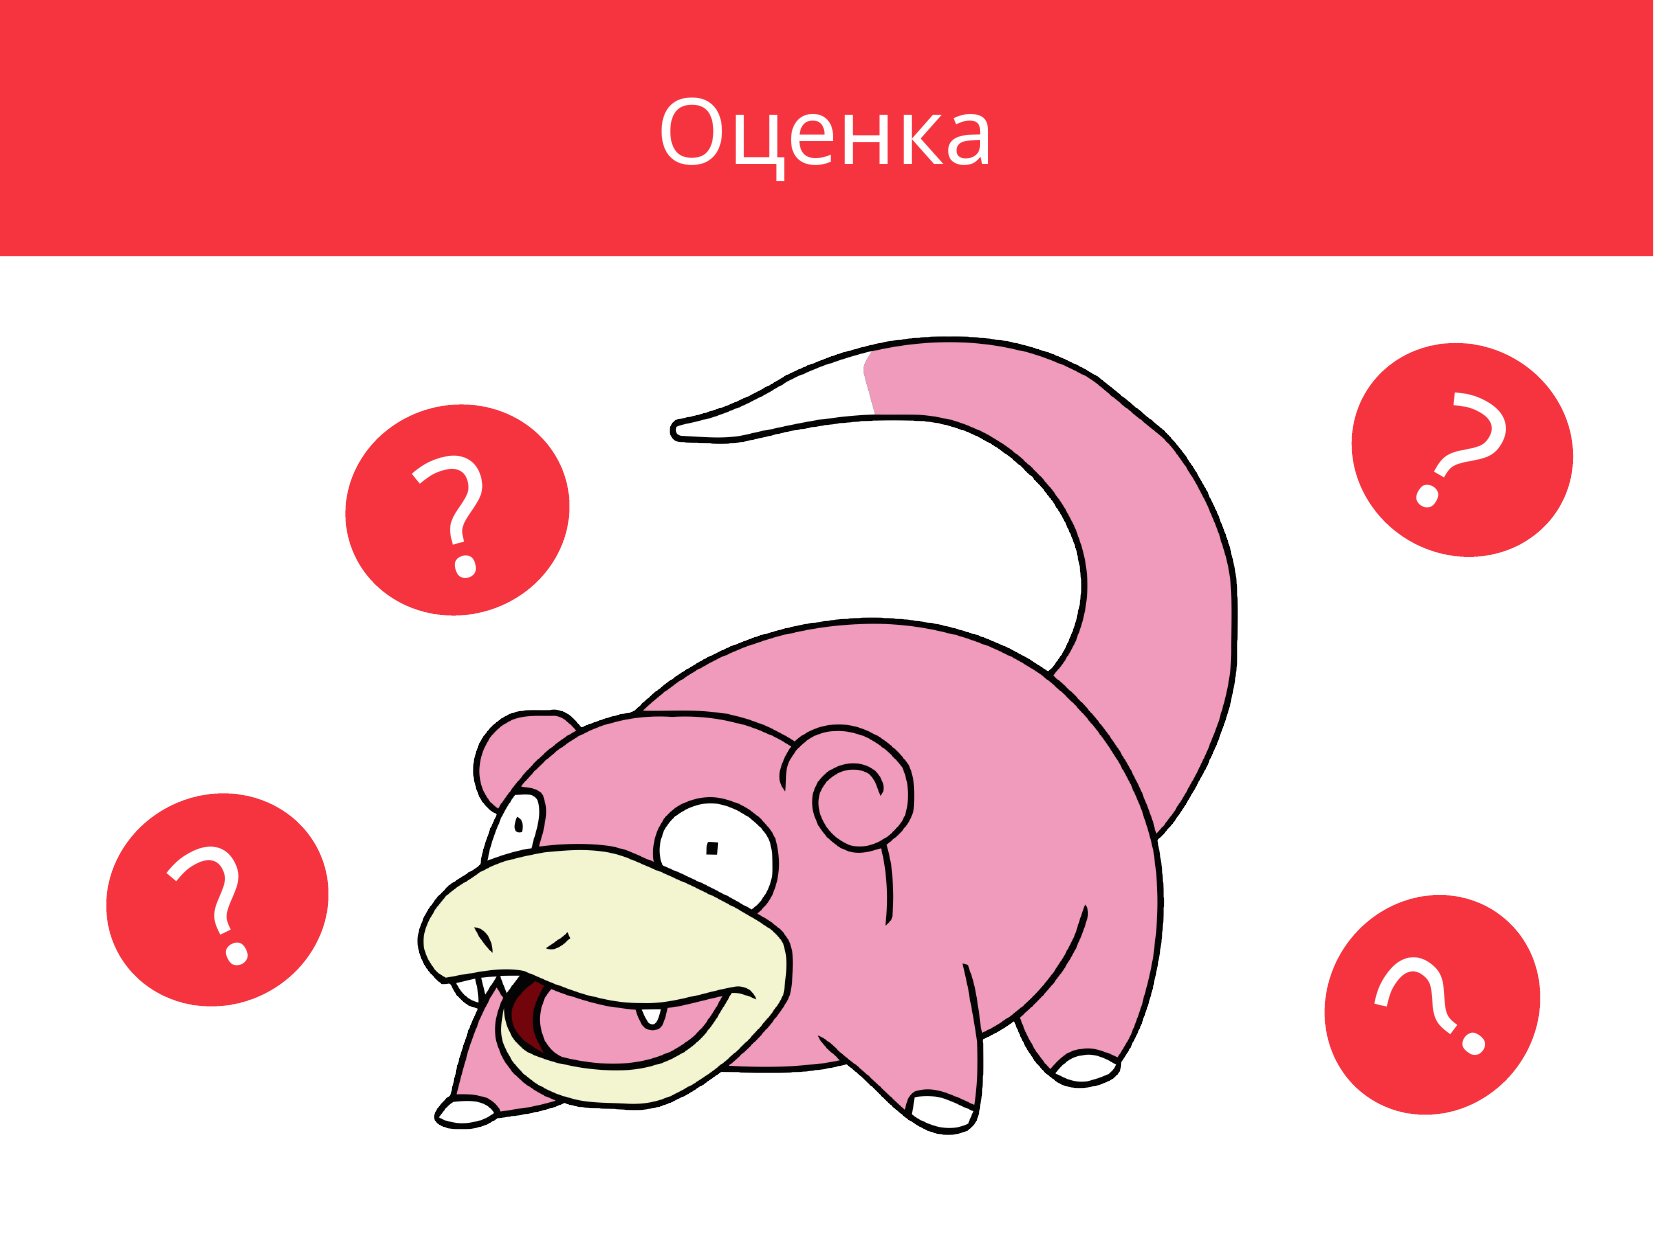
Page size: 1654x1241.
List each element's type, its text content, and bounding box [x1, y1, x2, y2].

text_box ? [106, 793, 329, 1007]
text_box ? [345, 417, 407, 606]
text_box ? [1351, 343, 1574, 557]
picture [412, 284, 1241, 1188]
text_box ? [1324, 895, 1541, 1115]
text_box Оценка [0, 0, 1654, 257]
